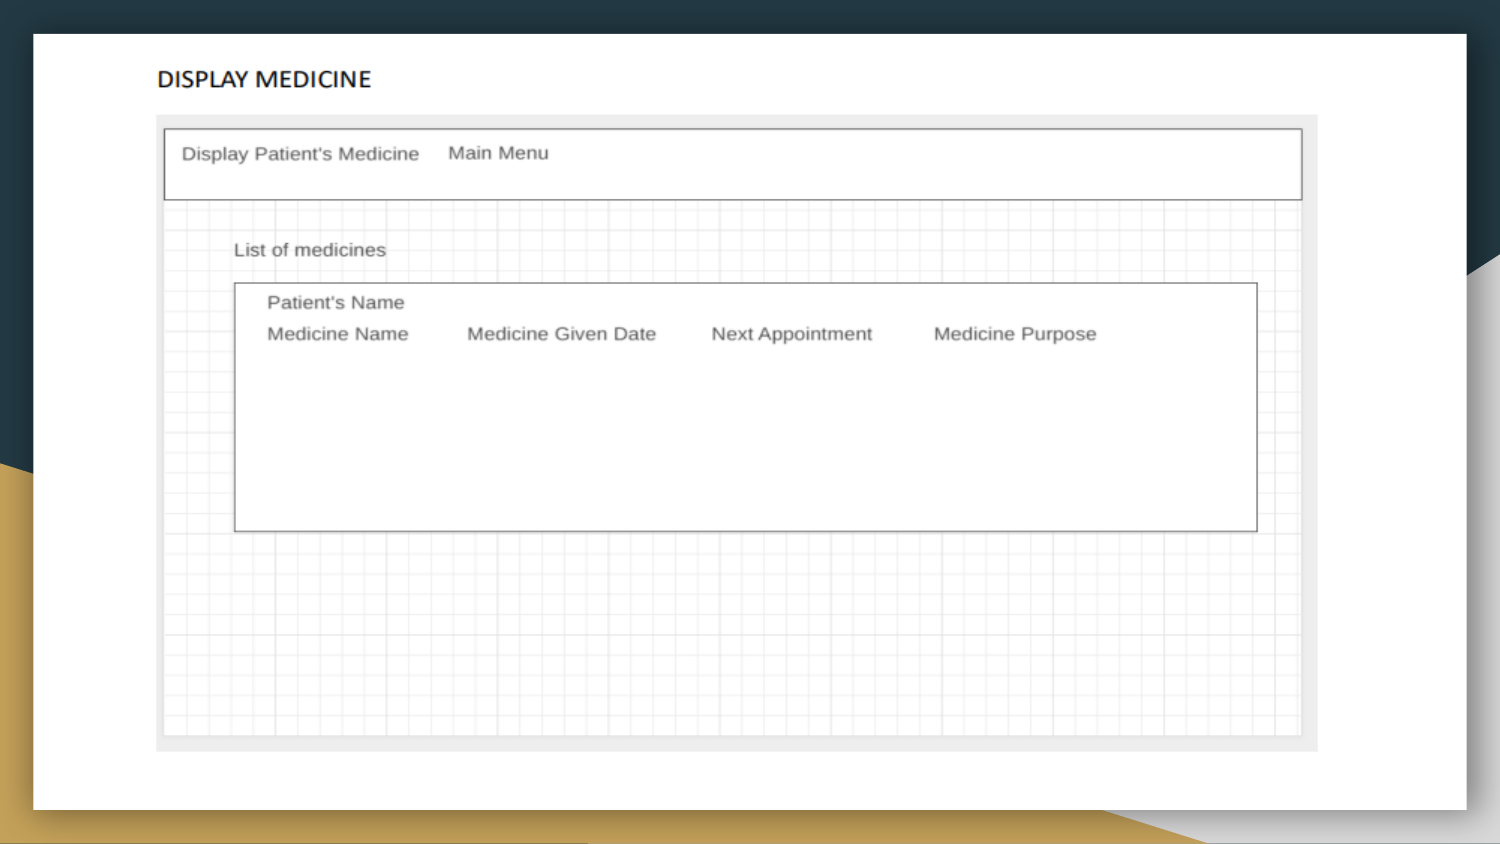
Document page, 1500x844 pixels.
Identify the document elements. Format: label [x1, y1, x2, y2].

picture [128, 52, 1372, 775]
